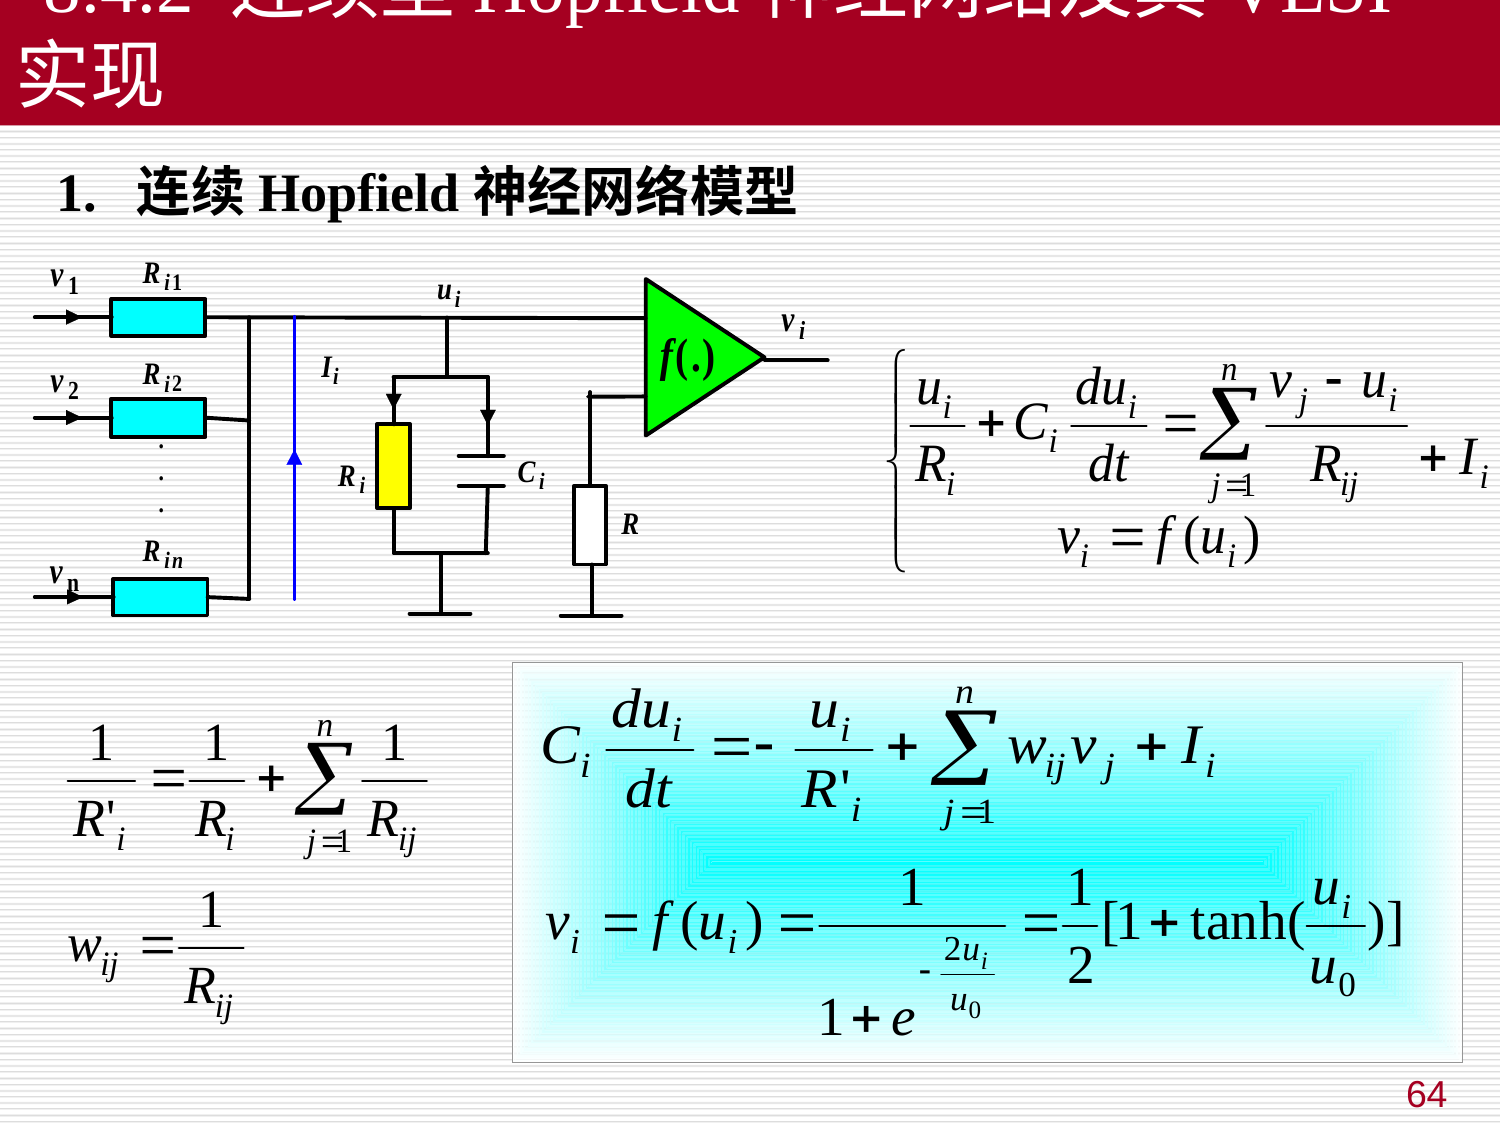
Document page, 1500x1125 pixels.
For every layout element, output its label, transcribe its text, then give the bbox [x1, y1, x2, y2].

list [874, 337, 1500, 588]
picture [0, 126, 1500, 350]
text_box [512, 662, 1463, 1063]
list 1. 连续Hopfield神经网络模型 [41, 136, 1175, 300]
picture [0, 351, 1500, 1125]
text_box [531, 662, 1232, 846]
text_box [537, 849, 1413, 1051]
slide_number 64 [1137, 1063, 1463, 1122]
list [24, 245, 838, 626]
title 8.4.2 连续型Hopfield神经网络及其VLSI实现 [0, 0, 1500, 126]
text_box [58, 699, 438, 1038]
